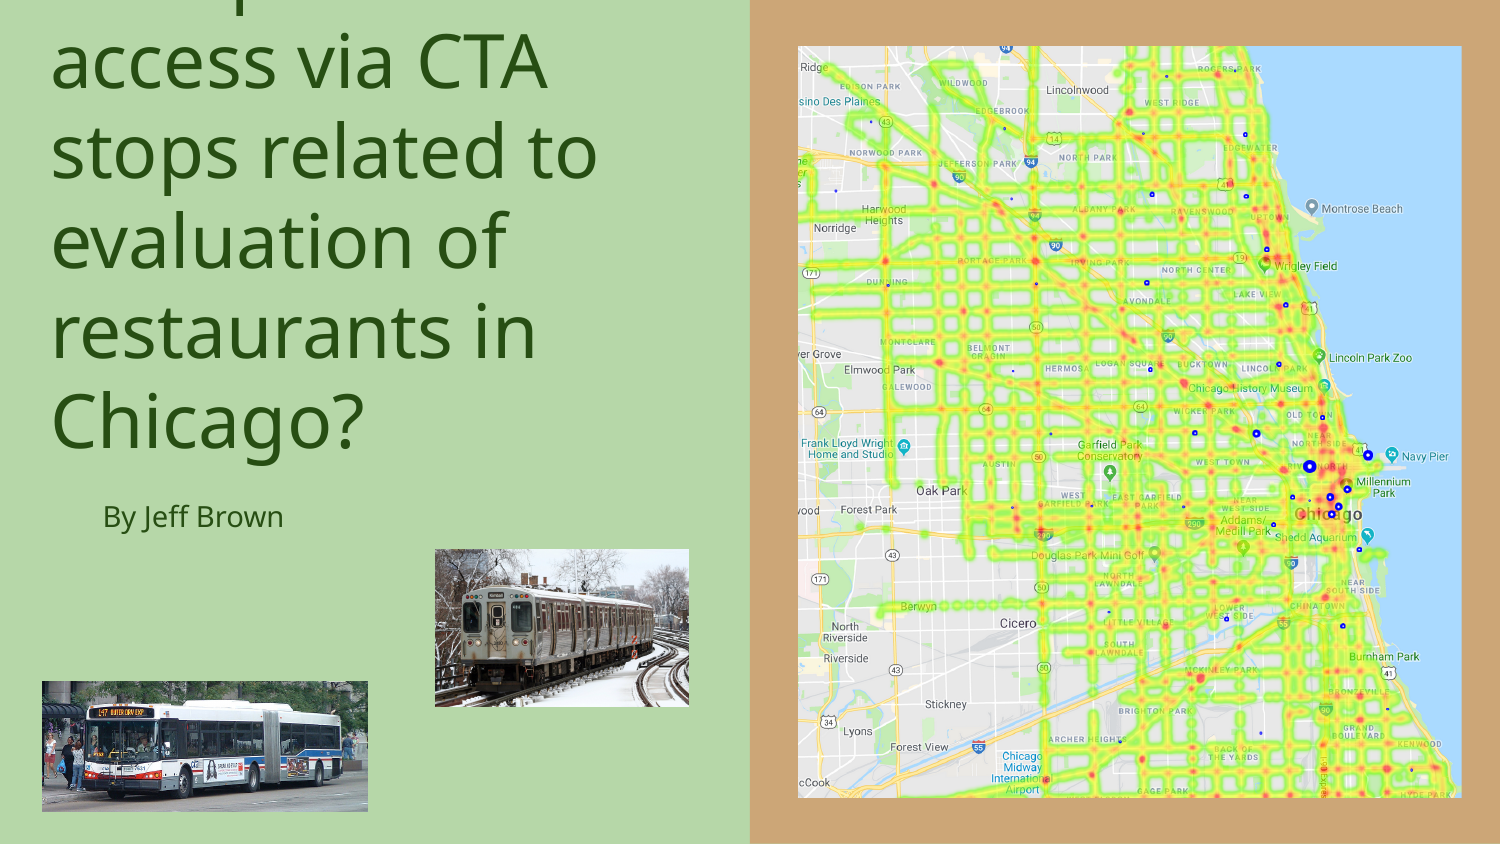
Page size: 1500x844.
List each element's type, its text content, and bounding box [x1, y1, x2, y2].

picture [434, 549, 689, 707]
title How is transportation access via CTA stops related to evaluation of restaurants in Chicago? By Jeff Brown [35, 387, 699, 681]
picture [41, 681, 369, 813]
picture [797, 45, 1462, 798]
